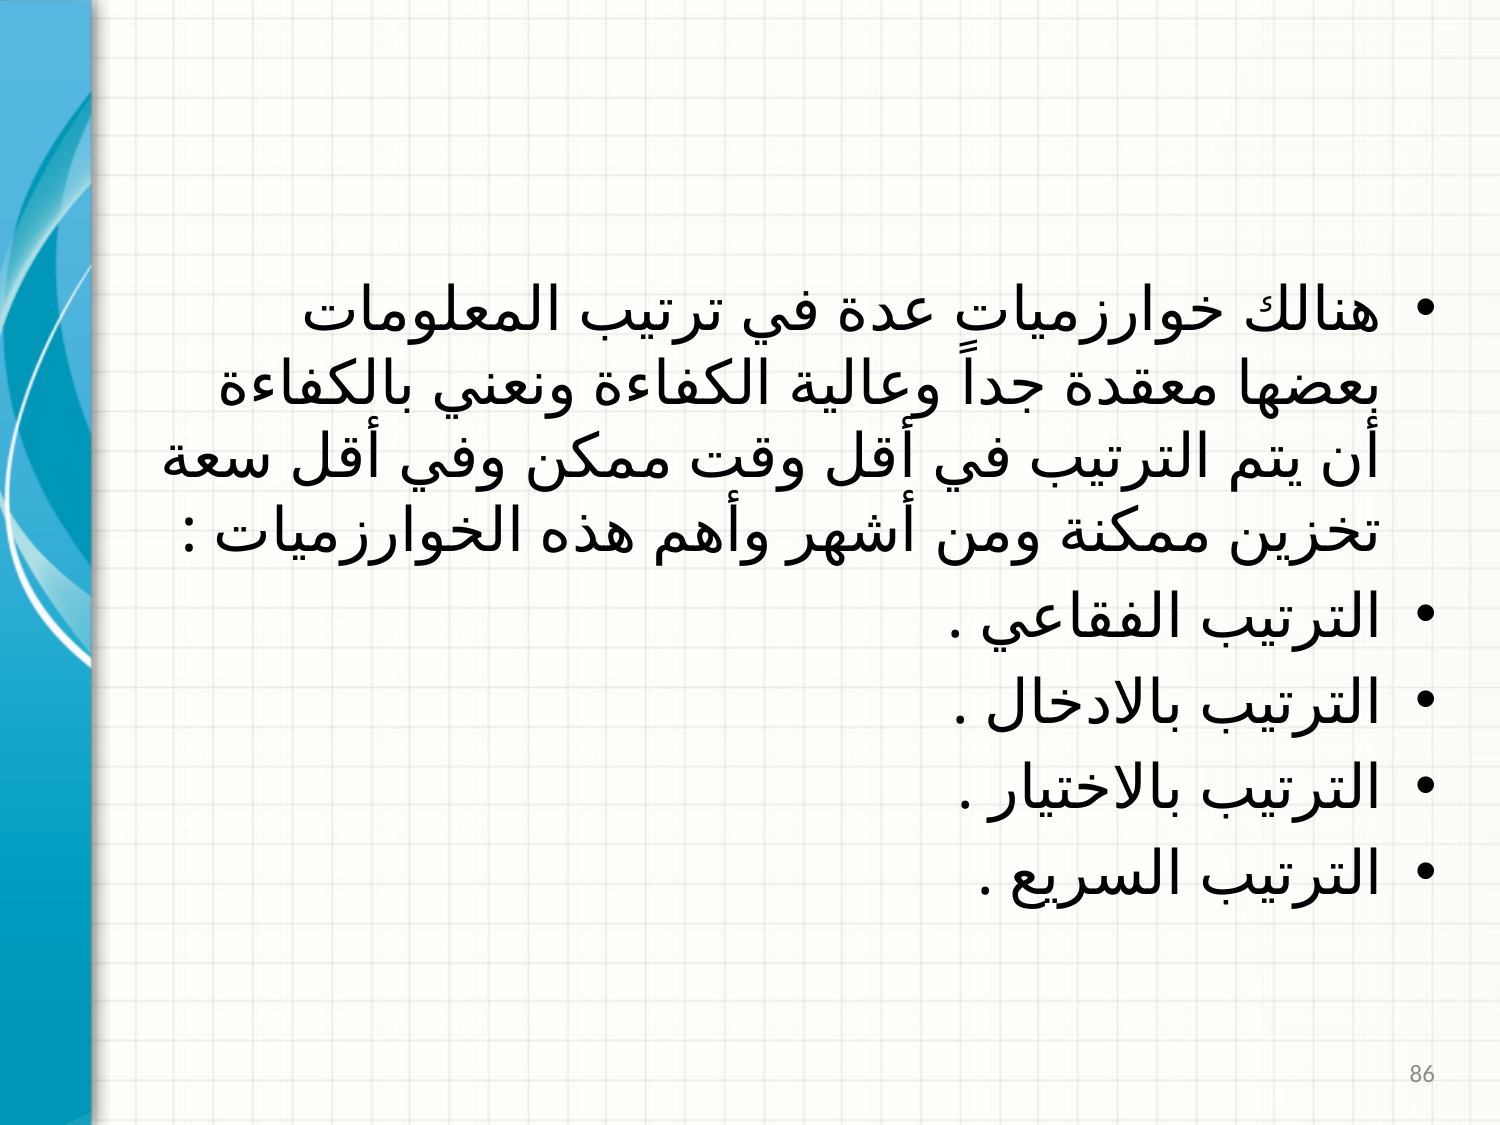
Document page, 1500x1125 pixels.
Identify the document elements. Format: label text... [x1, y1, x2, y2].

slide_number 86 [1100, 1042, 1450, 1103]
list هنالك خوارزميات عدة في ترتيب المعلومات بعضها معقدة جداً وعالية الكفاءة ونعني بالكفاءة أن يتم الترتيب في أقل وقت ممكن وفي أقل سعة تخزين ممكنة ومن أشهر وأهم هذه الخوارزميات : الترتيب الفقاعي . الترتيب بالادخال . الترتيب بالاختيار . الترتيب السريع . [125, 261, 1450, 967]
picture [0, 0, 1500, 1125]
